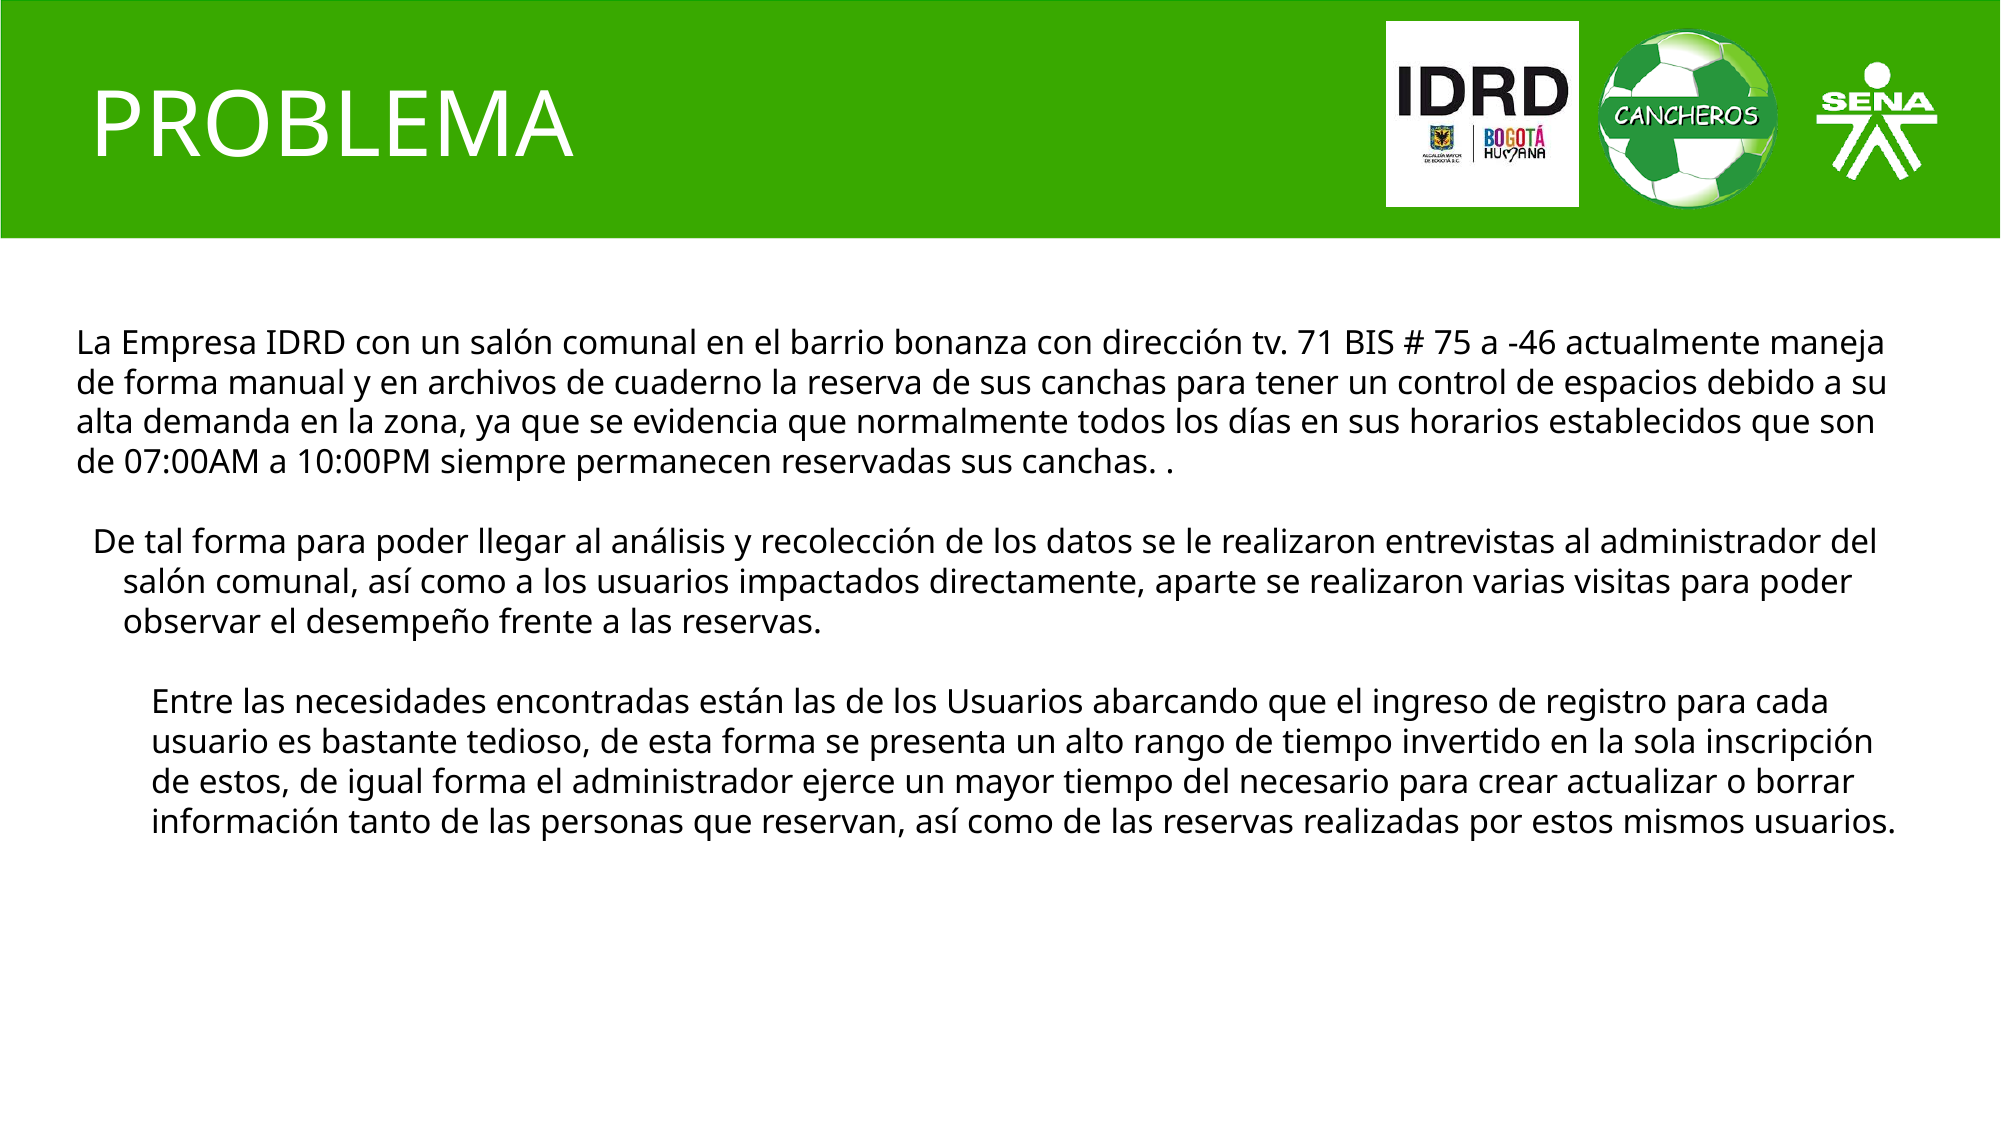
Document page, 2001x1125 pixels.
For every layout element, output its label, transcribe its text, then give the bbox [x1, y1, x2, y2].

text_box La Empresa IDRD con un salón comunal en el barrio bonanza con dirección tv. 71 BIS # 75 a -46 actualmente maneja de forma manual y en archivos de cuaderno la reserva de sus canchas para tener un control de espacios debido a su alta demanda en la zona, ya que se evidencia que normalmente todos los días en sus horarios establecidos que son de 07:00AM a 10:00PM siempre permanecen reservadas sus canchas. . De tal forma para poder llegar al análisis y recolección de los datos se le realizaron entrevistas al administrador del salón comunal, así como a los usuarios impactados directamente, aparte se realizaron varias visitas para poder observar el desempeño frente a las reservas. Entre las necesidades encontradas están las de los Usuarios abarcando que el ingreso de registro para cada usuario es bastante tedioso, de esta forma se presenta un alto rango de tiempo invertido en la sola inscripción de estos, de igual forma el administrador ejerce un mayor tiempo del necesario para crear actualizar o borrar información tanto de las personas que reservan, así como de las reservas realizadas por estos mismos usuarios. [61, 273, 1939, 963]
title PROBLEMA [74, 18, 1800, 236]
picture [0, 0, 2001, 1125]
